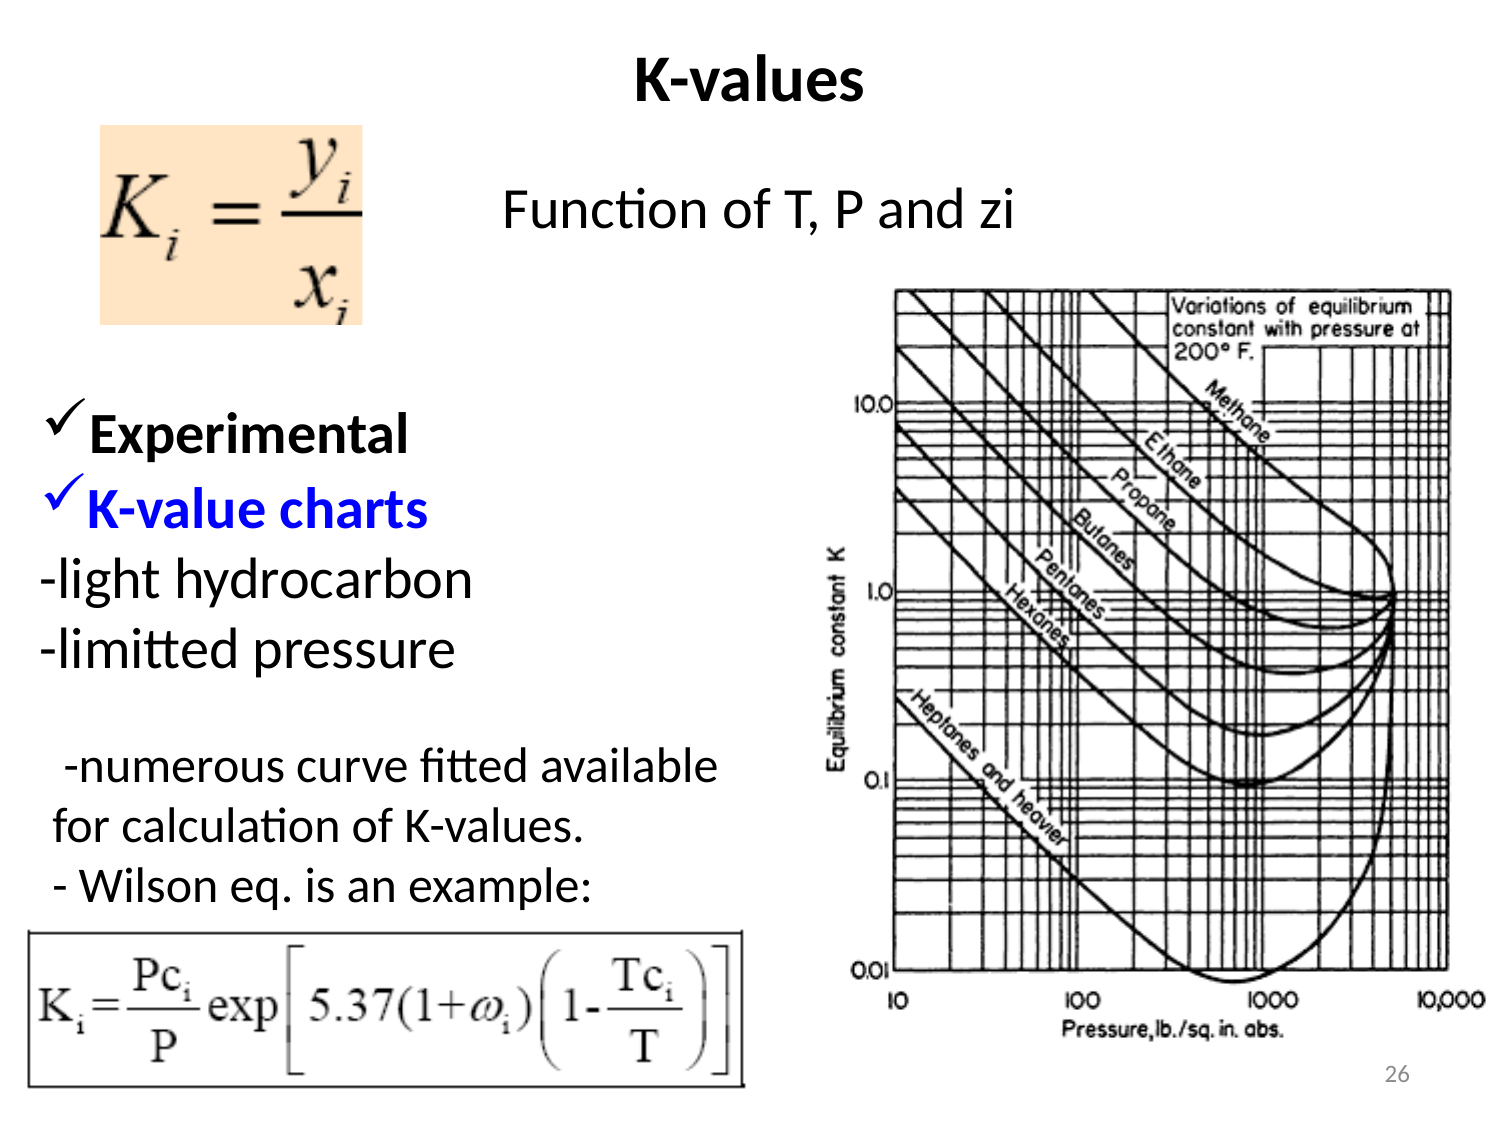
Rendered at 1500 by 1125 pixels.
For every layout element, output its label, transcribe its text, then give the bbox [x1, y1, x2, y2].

title K-values [0, 0, 1500, 150]
picture [24, 924, 751, 1096]
text_box -numerous curve fitted available for calculation of K-values. - Wilson eq. is an example: [37, 724, 788, 920]
text_box K-value charts -light hydrocarbon -limitted pressure [24, 462, 819, 688]
picture [99, 124, 363, 326]
picture [824, 287, 1488, 1045]
text_box Experimental [26, 387, 439, 462]
slide_number 26 [1074, 1054, 1425, 1103]
text_box Function of T, P and zi [488, 162, 1032, 248]
